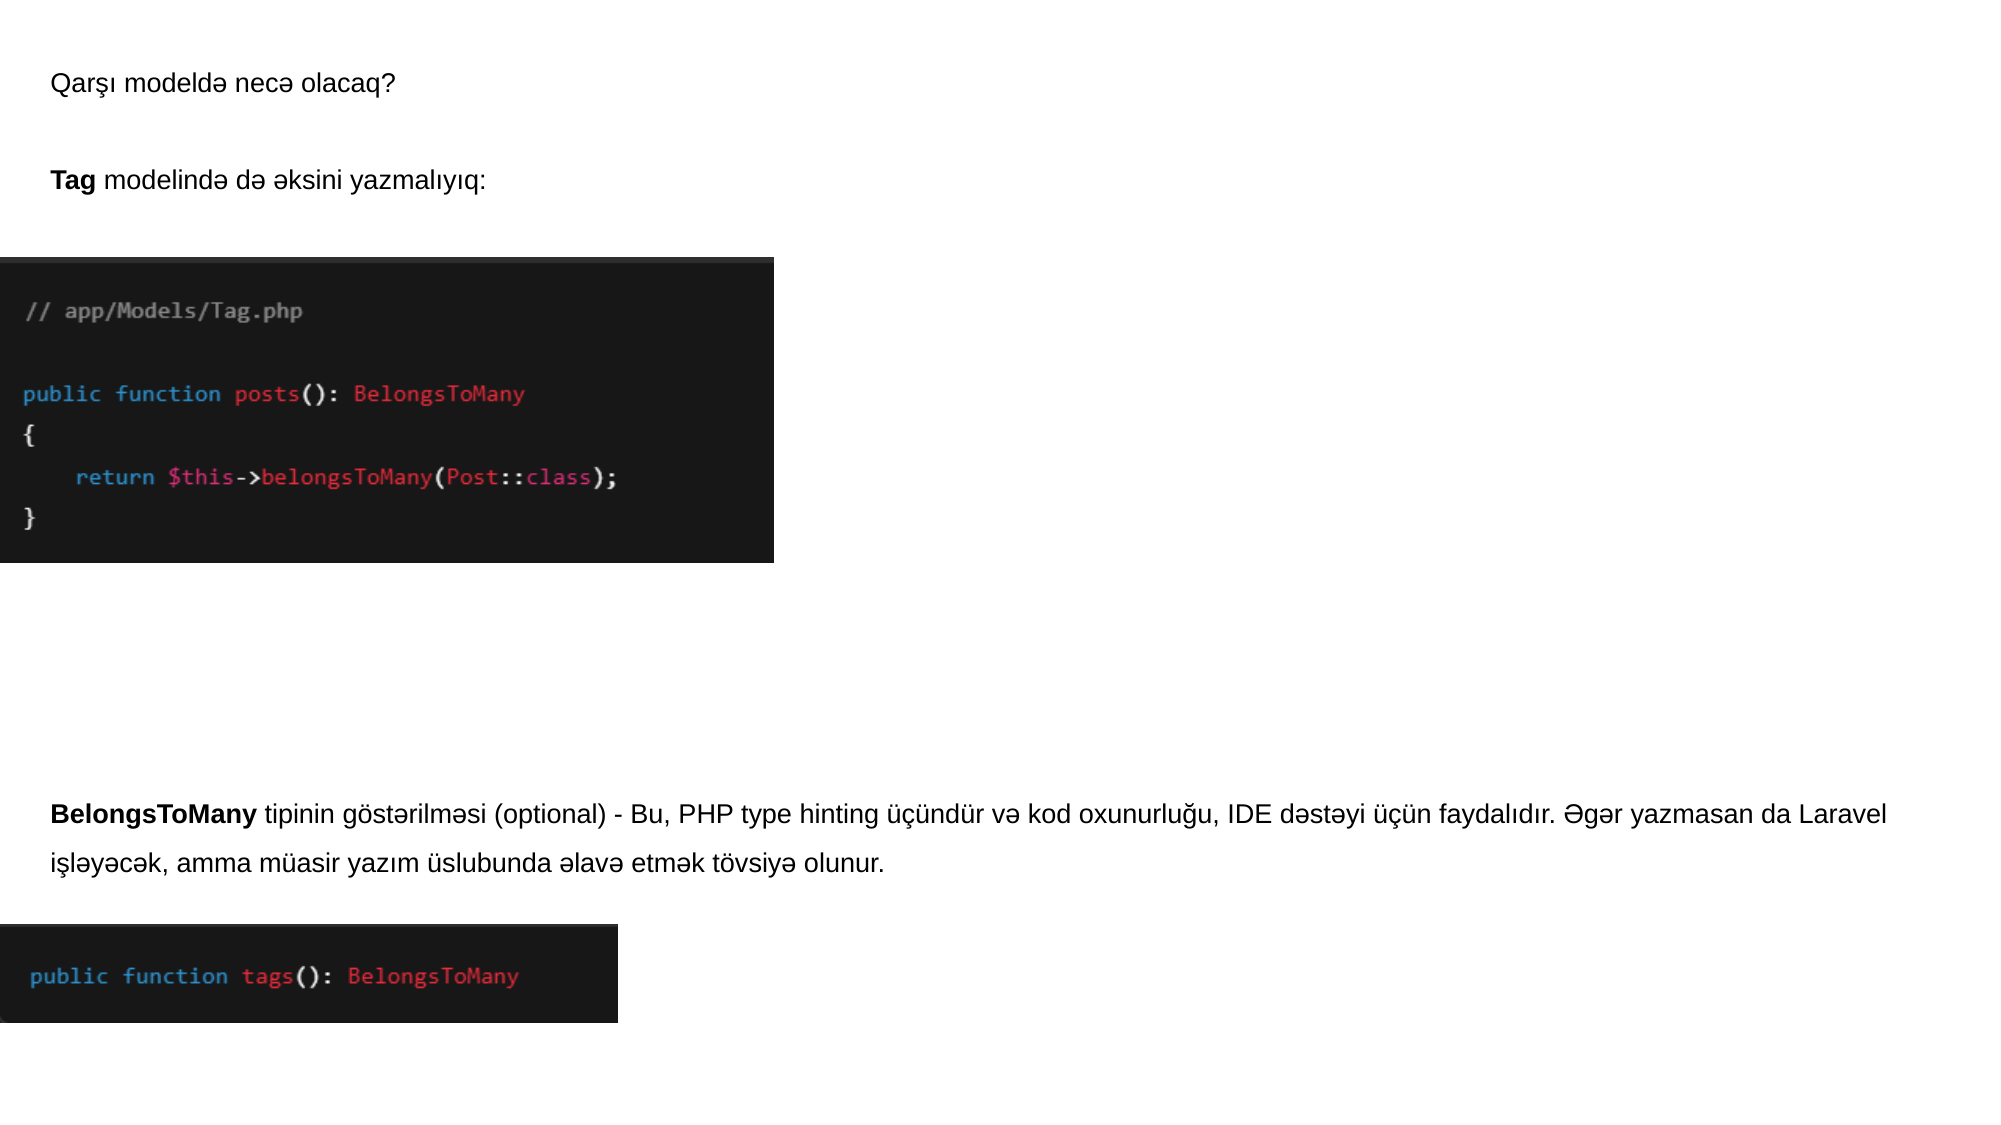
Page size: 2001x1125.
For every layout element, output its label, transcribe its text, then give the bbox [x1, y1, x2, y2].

text_box Qarşı modeldə necə olacaq? Tag modelində də əksini yazmalıyıq: BelongsToMany tipinin göstərilməsi (optional) - Bu, PHP type hinting üçündür və kod oxunurluğu, IDE dəstəyi üçün faydalıdır. Əgər yazmasan da Laravel işləyəcək, amma müasir yazım üslubunda əlavə etmək tövsiyə olunur. [35, 41, 1965, 885]
picture [0, 924, 618, 1024]
picture [0, 257, 774, 563]
